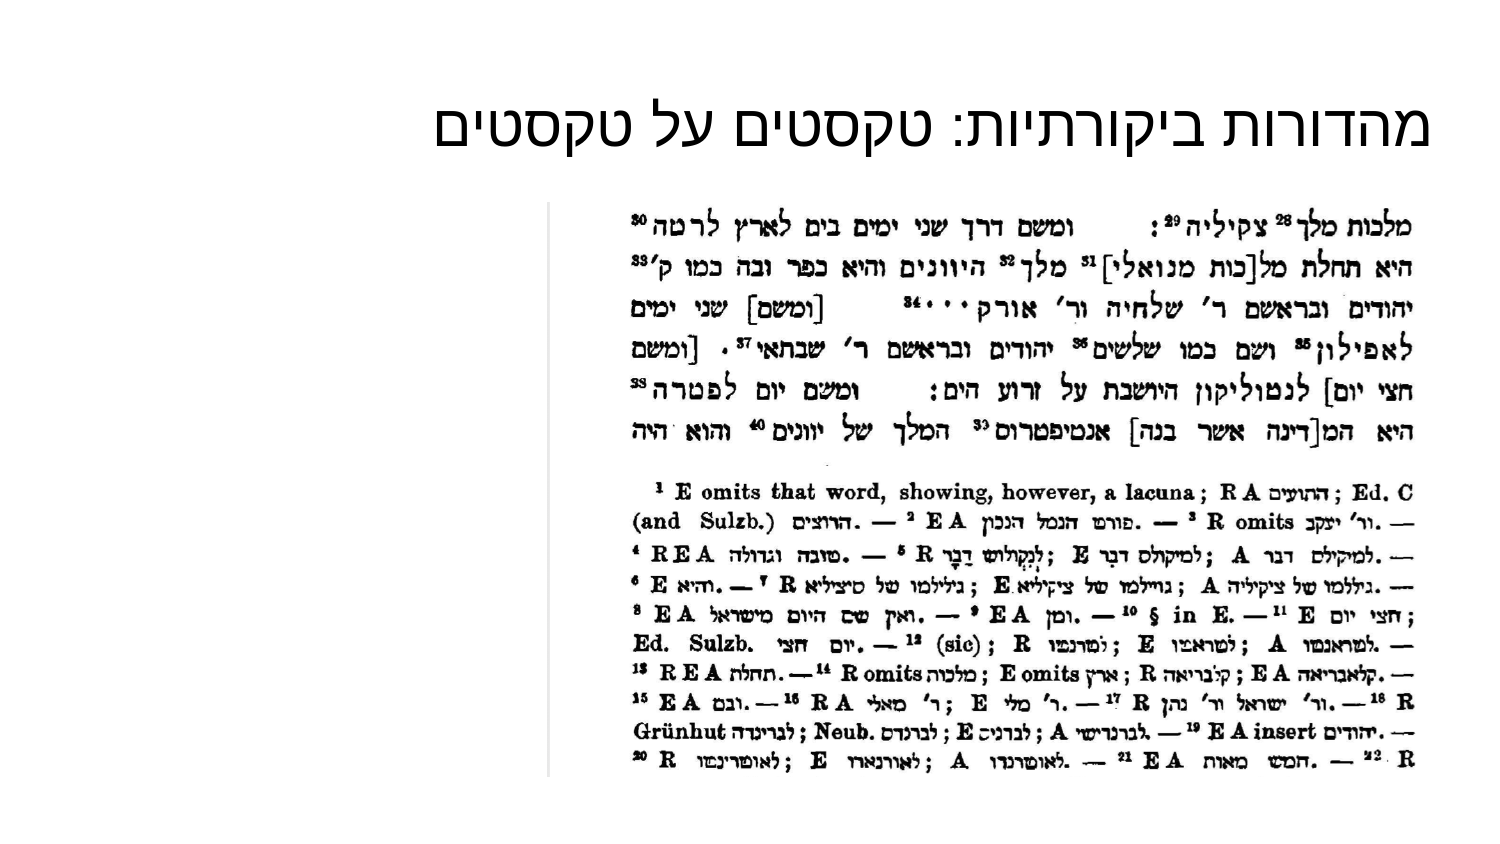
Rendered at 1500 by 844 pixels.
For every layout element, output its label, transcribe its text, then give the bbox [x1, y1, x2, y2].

title מהדורות ביקורתיות: טקסטים על טקסטים [51, 72, 1449, 167]
picture [547, 201, 1439, 777]
